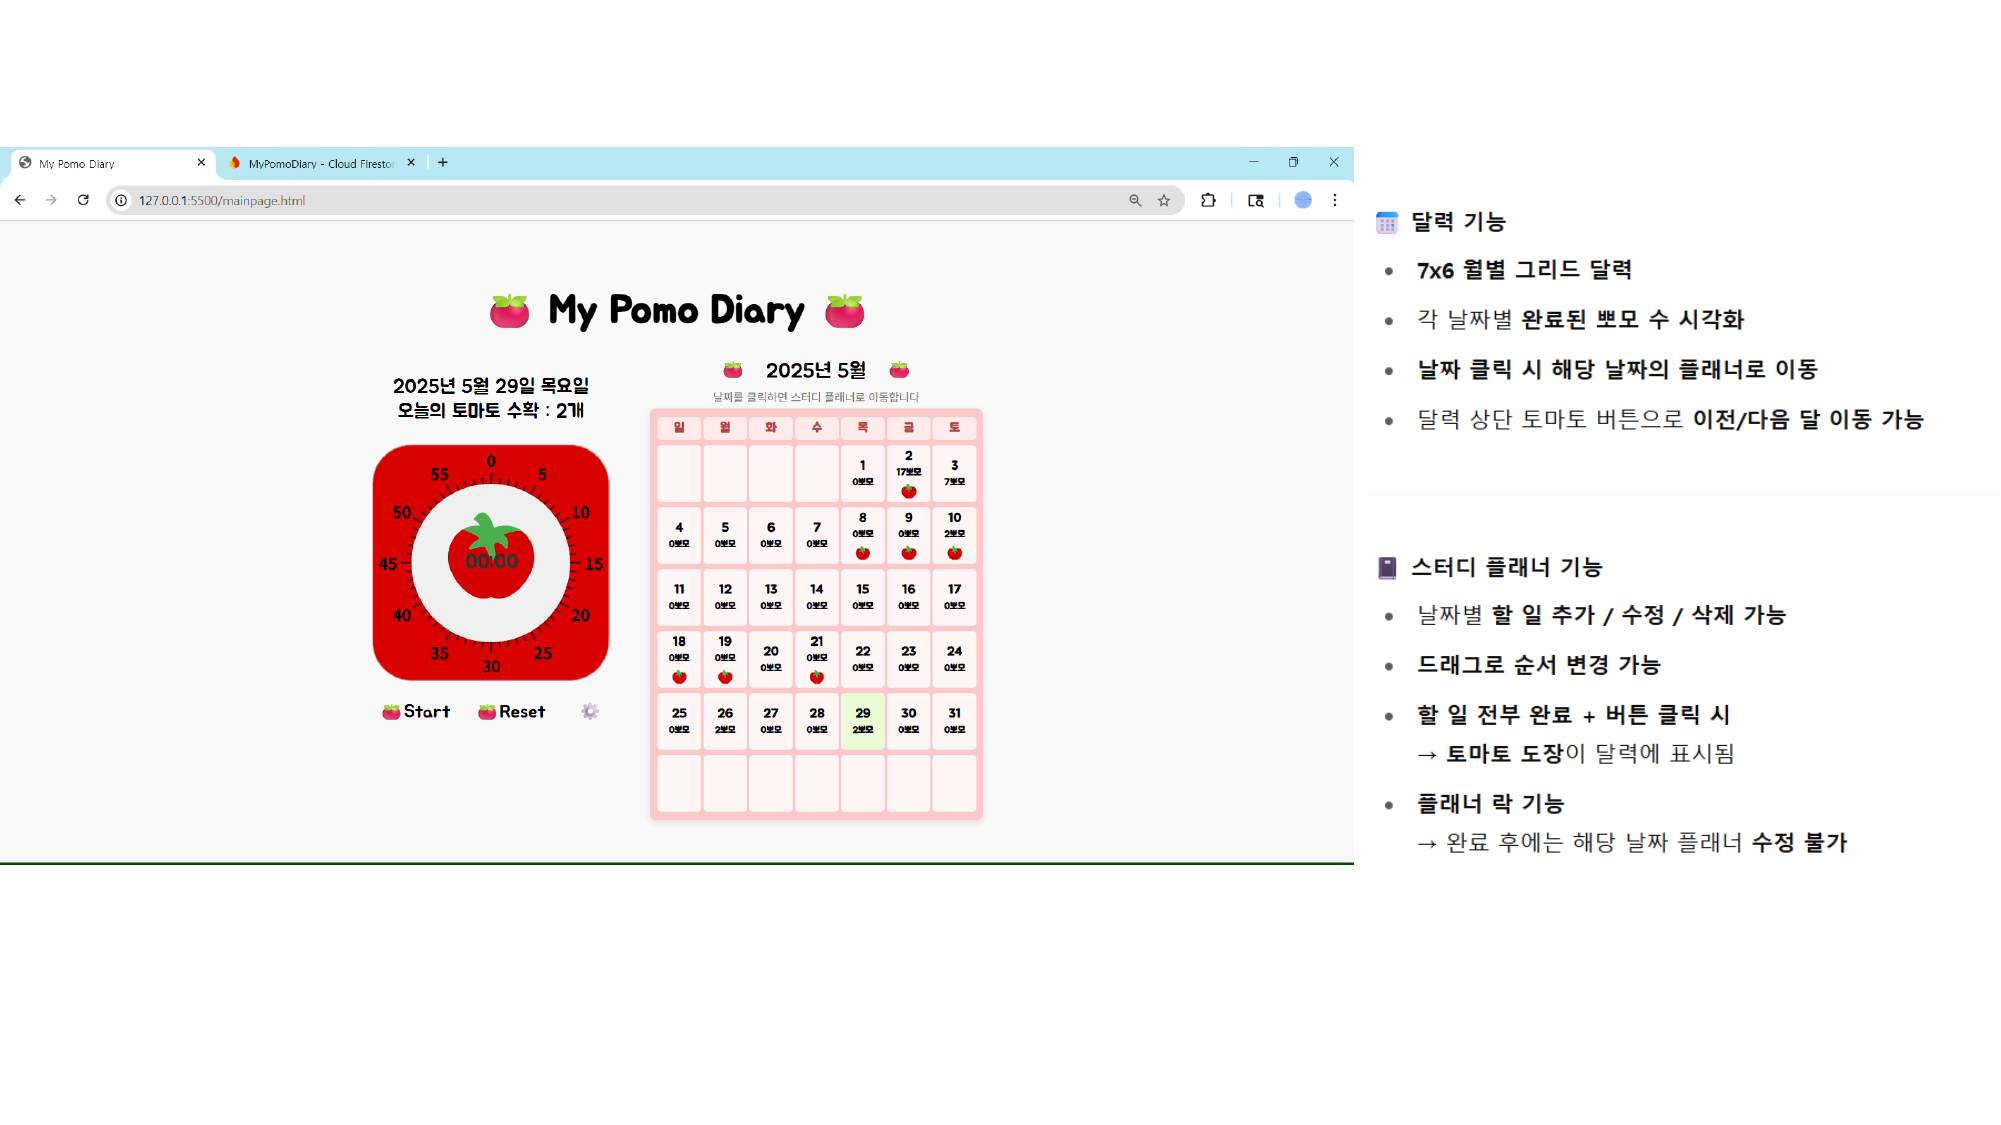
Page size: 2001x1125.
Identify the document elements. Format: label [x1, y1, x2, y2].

picture [1355, 202, 2000, 867]
text_box [0, 145, 1355, 867]
